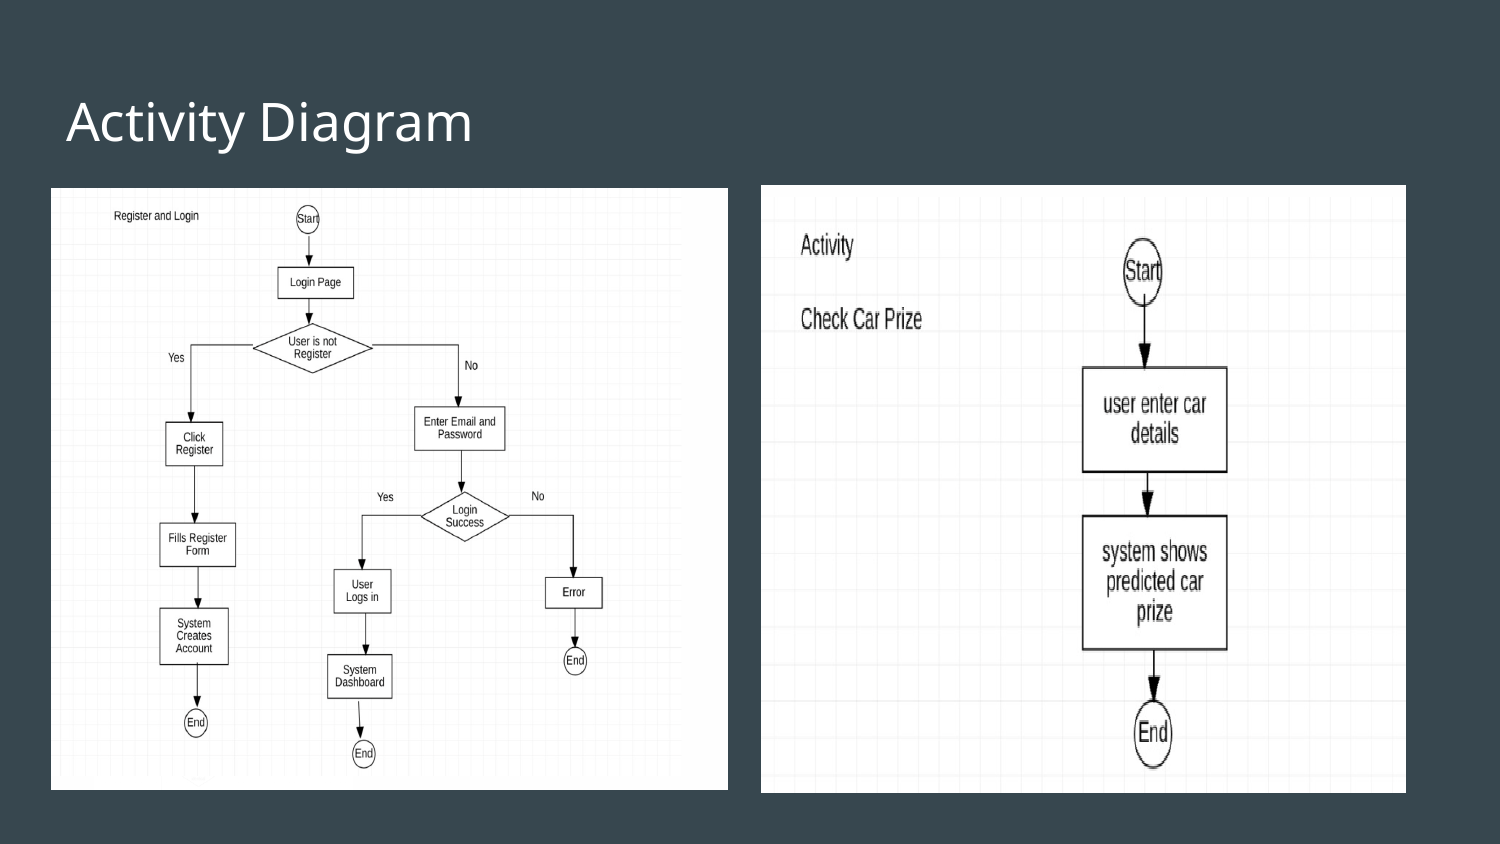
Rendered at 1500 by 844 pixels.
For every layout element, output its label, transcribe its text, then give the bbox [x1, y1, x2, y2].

title Activity Diagram [51, 72, 1449, 167]
picture [50, 188, 728, 790]
picture [760, 185, 1407, 793]
